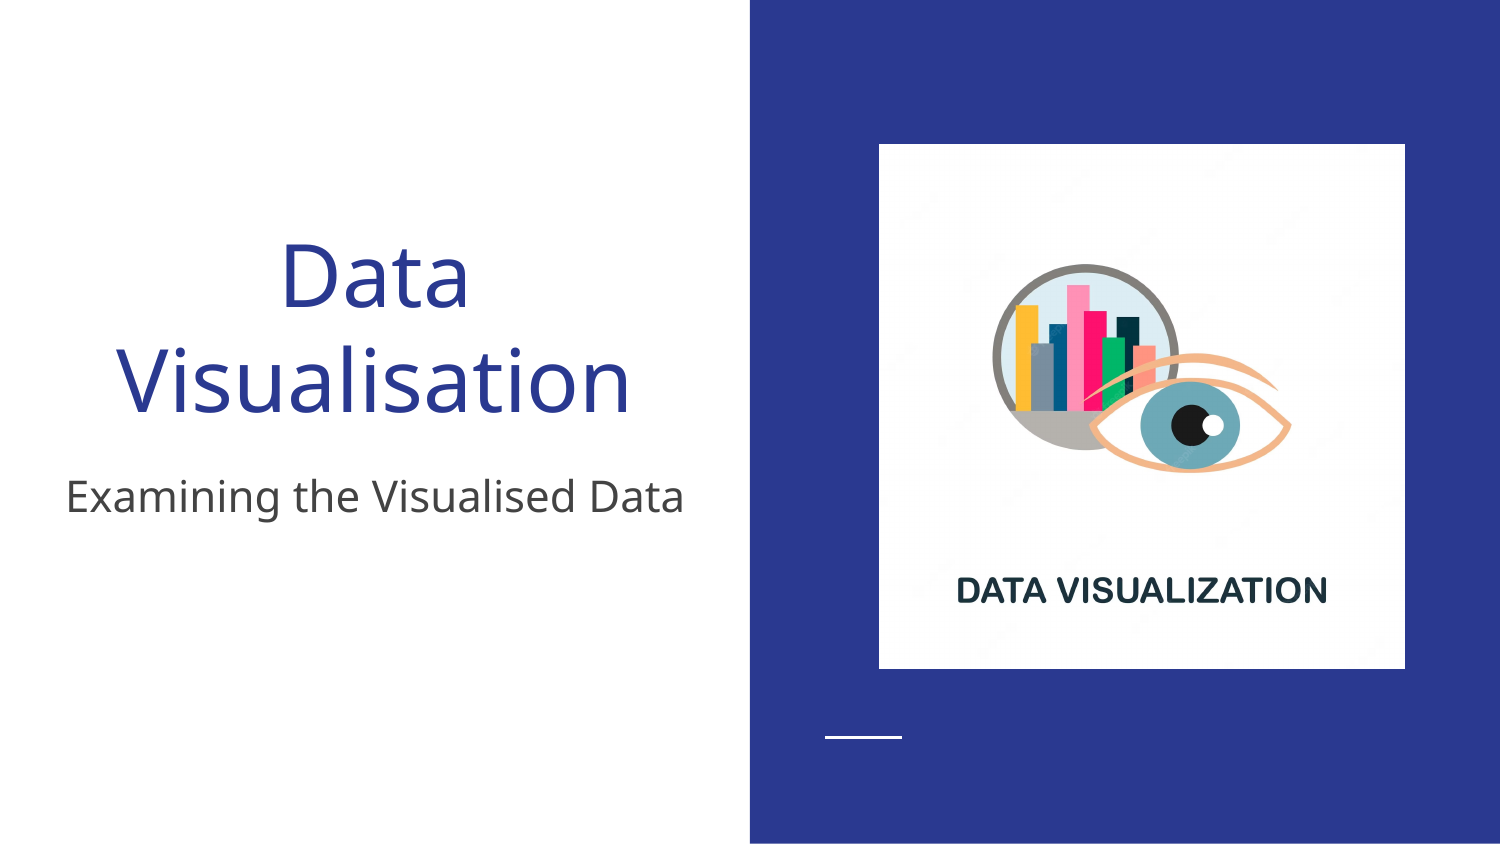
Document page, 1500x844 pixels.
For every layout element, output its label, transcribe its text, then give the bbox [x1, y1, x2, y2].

picture [879, 143, 1405, 669]
title Data Visualisation [43, 188, 708, 446]
subtitle Examining the Visualised Data [43, 454, 708, 663]
